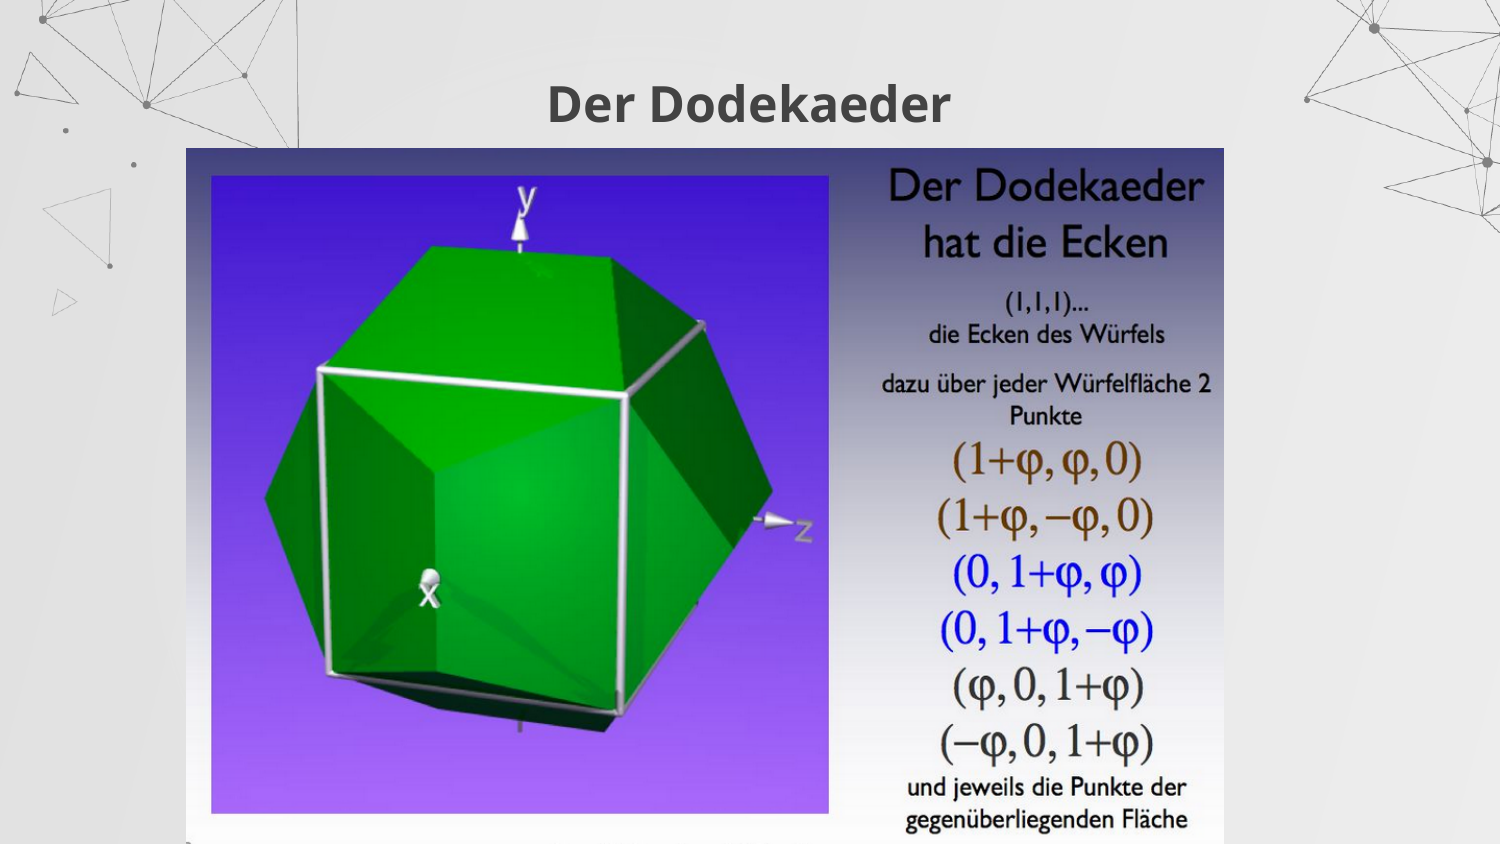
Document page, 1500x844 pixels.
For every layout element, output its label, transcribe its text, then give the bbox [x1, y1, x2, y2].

picture [0, 0, 1500, 844]
title Der Dodekaeder [322, 57, 1178, 147]
